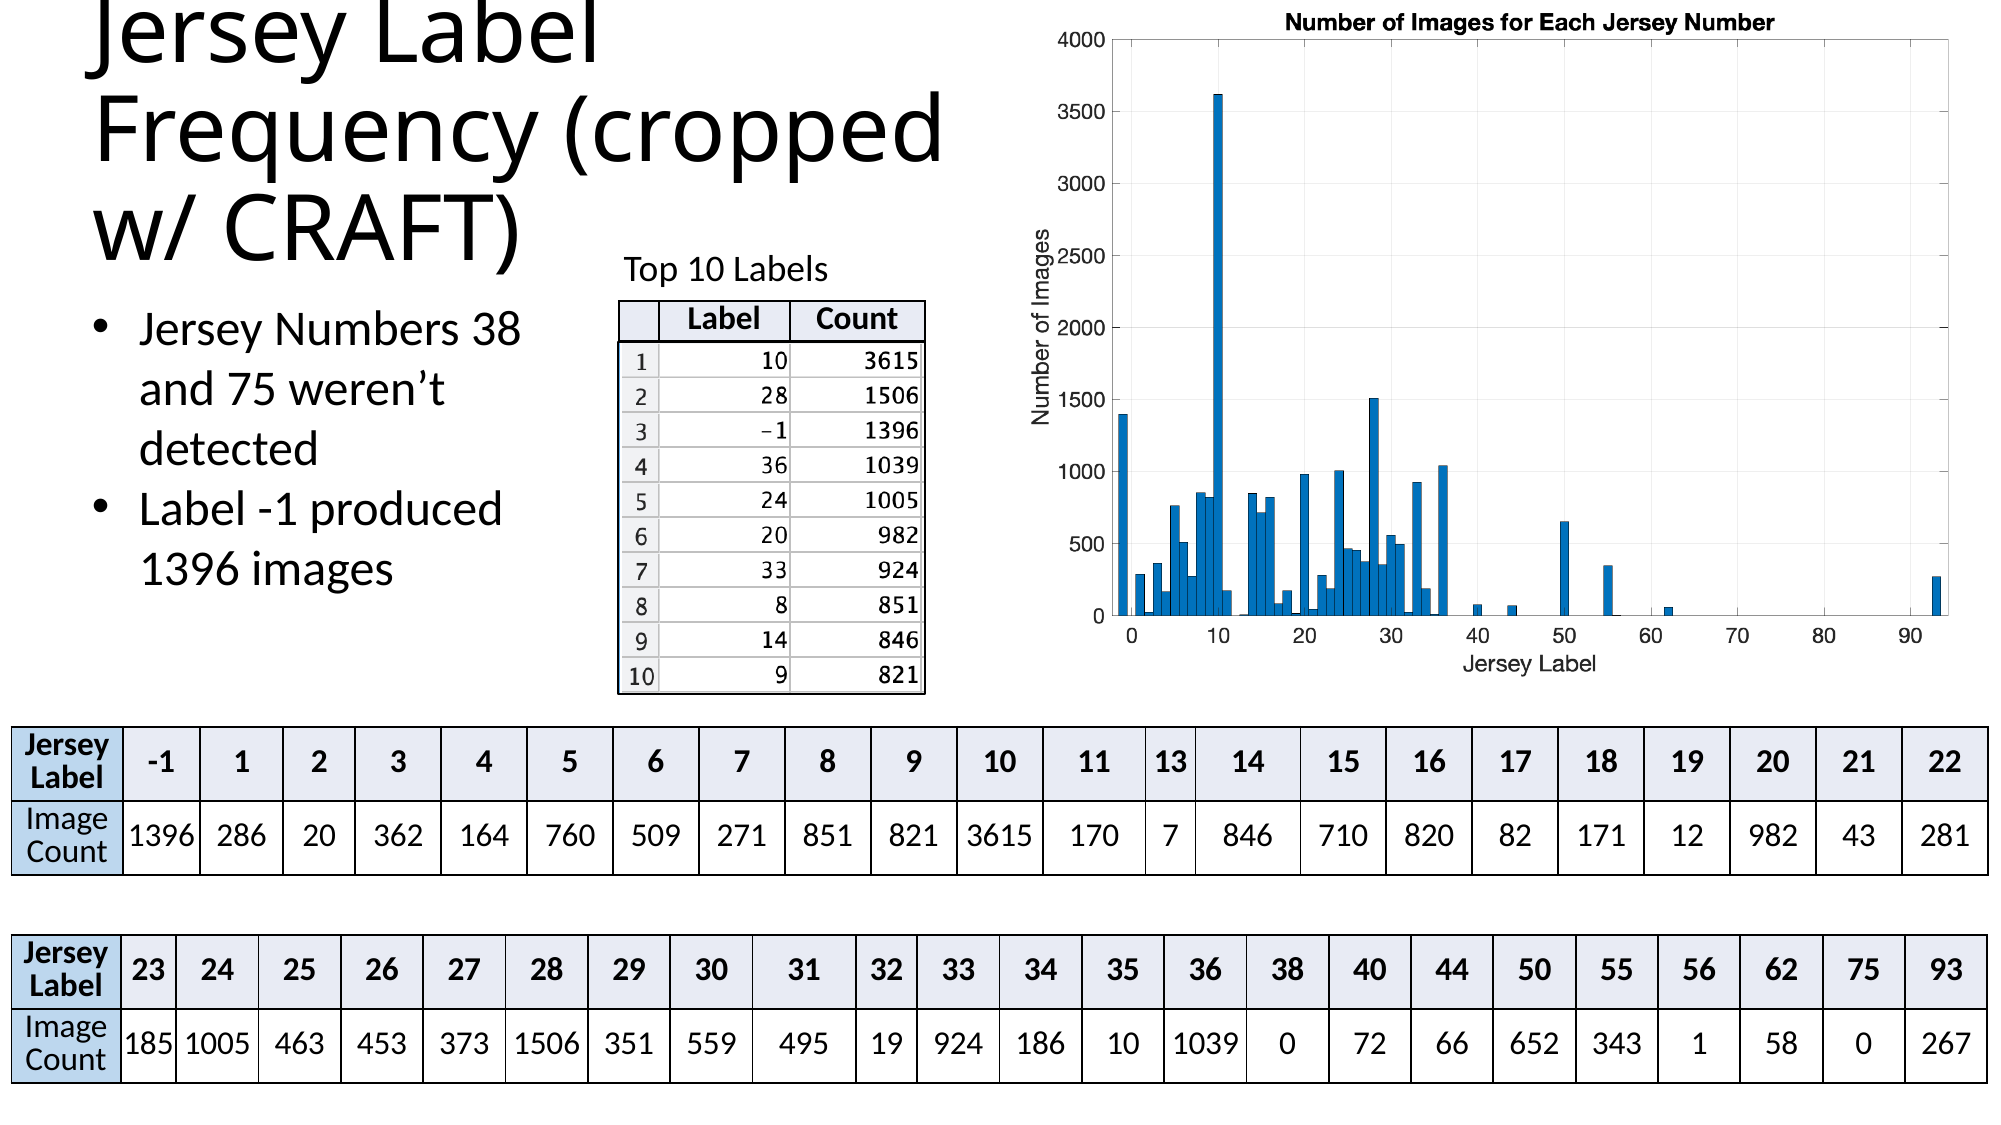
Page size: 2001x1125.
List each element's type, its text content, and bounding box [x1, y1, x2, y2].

table_header 22 [1903, 728, 1987, 800]
table_cell 3615 [958, 802, 1042, 874]
table_cell 1 [1659, 1010, 1739, 1082]
table_header -1 [124, 728, 199, 800]
table_cell 351 [589, 1010, 669, 1082]
table_cell 58 [1741, 1010, 1822, 1082]
table_cell 186 [1000, 1010, 1081, 1082]
table_header 9 [872, 728, 956, 800]
table_header 27 [424, 936, 505, 1008]
table_header 56 [1659, 936, 1739, 1008]
table_cell 170 [1044, 802, 1145, 874]
table_cell 20 [284, 802, 354, 874]
table_cell 559 [671, 1010, 752, 1082]
table_cell 0 [1247, 1010, 1328, 1082]
table_header 25 [259, 936, 340, 1008]
table_header 10 [958, 728, 1042, 800]
table_cell 362 [356, 802, 440, 874]
table_cell 652 [1494, 1010, 1575, 1082]
table_header 93 [1906, 936, 1986, 1008]
table_cell 821 [872, 802, 956, 874]
table_header 5 [528, 728, 612, 800]
title Jersey Label Frequency (cropped w/ CRAFT) [77, 22, 1018, 241]
table_header 6 [614, 728, 698, 800]
text_box Top 10 Labels [609, 236, 844, 297]
table_header 23 [122, 936, 175, 1008]
table_header 8 [786, 728, 870, 800]
table_header 30 [671, 936, 752, 1008]
table_header 33 [918, 936, 999, 1008]
table_header 24 [177, 936, 258, 1008]
table_cell 164 [442, 802, 526, 874]
table_header 14 [1196, 728, 1300, 800]
table_cell 1005 [177, 1010, 258, 1082]
table_cell 1506 [506, 1010, 587, 1082]
table_header 29 [589, 936, 669, 1008]
table_cell 267 [1906, 1010, 1986, 1082]
table_cell 19 [857, 1010, 916, 1082]
table_cell 924 [918, 1010, 999, 1082]
table_header 40 [1330, 936, 1410, 1008]
table_header 3 [356, 728, 440, 800]
table_header 36 [1165, 936, 1246, 1008]
picture [618, 342, 924, 693]
table_cell 820 [1387, 802, 1471, 874]
table_header 28 [506, 936, 587, 1008]
table_header 50 [1494, 936, 1575, 1008]
text_box Jersey Numbers 38 and 75 weren’t detected Label -1 produced 1396 images [77, 287, 619, 663]
table_cell 281 [1903, 802, 1987, 874]
table_cell 0 [1824, 1010, 1904, 1082]
table_header 31 [753, 936, 855, 1008]
table_cell 1396 [124, 802, 199, 874]
table_cell 509 [614, 802, 698, 874]
table_header 2 [284, 728, 354, 800]
table_header Count [791, 302, 924, 340]
table_cell 710 [1301, 802, 1385, 874]
table_cell 286 [201, 802, 282, 874]
picture [1018, 1, 1961, 680]
table_cell 453 [342, 1010, 422, 1082]
table_header 16 [1387, 728, 1471, 800]
table_header 13 [1146, 728, 1195, 800]
table_cell 846 [1196, 802, 1300, 874]
table_header 4 [442, 728, 526, 800]
table_header 55 [1577, 936, 1657, 1008]
table_cell Image Count [12, 1010, 120, 1082]
table_header Label [660, 302, 789, 340]
table_cell 463 [259, 1010, 340, 1082]
table_cell 1039 [1165, 1010, 1246, 1082]
table_cell 760 [528, 802, 612, 874]
table_header 11 [1044, 728, 1145, 800]
table_header 17 [1473, 728, 1557, 800]
table_cell 343 [1577, 1010, 1657, 1082]
table_header 32 [857, 936, 916, 1008]
table_header 7 [700, 728, 784, 800]
table_cell 10 [1083, 1010, 1163, 1082]
table_cell 43 [1817, 802, 1901, 874]
table_header 1 [201, 728, 282, 800]
table_cell 12 [1645, 802, 1729, 874]
table_header 26 [342, 936, 422, 1008]
table_cell 851 [786, 802, 870, 874]
table_header 20 [1731, 728, 1815, 800]
table_header 18 [1559, 728, 1643, 800]
table_header 62 [1741, 936, 1822, 1008]
table_header 38 [1247, 936, 1328, 1008]
table_cell 185 [122, 1010, 175, 1082]
table_cell 982 [1731, 802, 1815, 874]
table_cell 66 [1412, 1010, 1492, 1082]
table_cell 171 [1559, 802, 1643, 874]
table_cell Image Count [12, 802, 122, 874]
table_header [620, 302, 658, 340]
table_header 75 [1824, 936, 1904, 1008]
table_header 21 [1817, 728, 1901, 800]
table_cell 495 [753, 1010, 855, 1082]
table_header Jersey Label [12, 728, 122, 800]
table_header 35 [1083, 936, 1163, 1008]
table_cell 7 [1146, 802, 1195, 874]
table_header Jersey Label [12, 936, 120, 1008]
table_header 34 [1000, 936, 1081, 1008]
table_header 19 [1645, 728, 1729, 800]
table_cell 271 [700, 802, 784, 874]
table_cell 373 [424, 1010, 505, 1082]
table_header 44 [1412, 936, 1492, 1008]
table_header 15 [1301, 728, 1385, 800]
table_cell 72 [1330, 1010, 1410, 1082]
table_cell 82 [1473, 802, 1557, 874]
